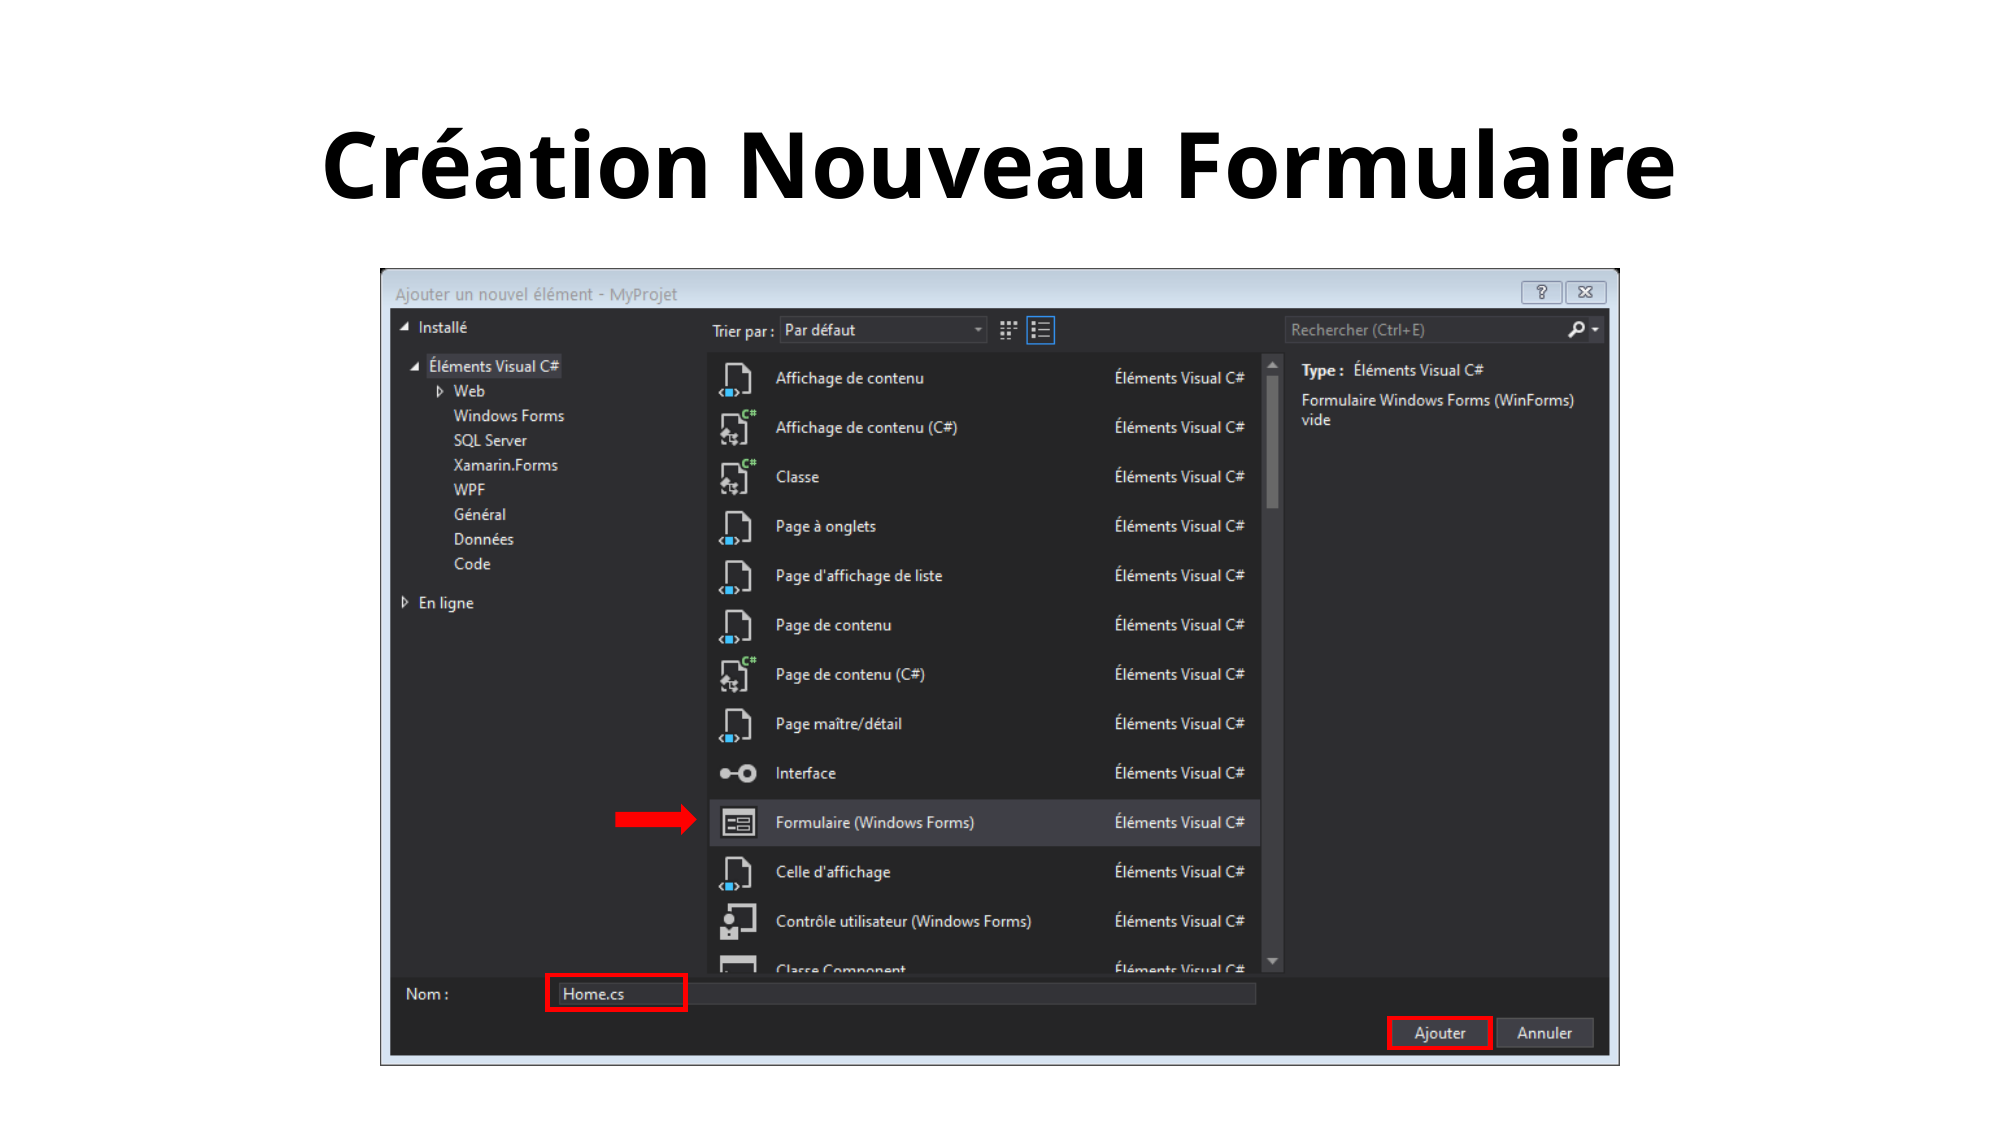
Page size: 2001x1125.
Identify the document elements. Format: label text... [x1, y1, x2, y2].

title Création Nouveau Formulaire [137, 59, 1863, 278]
picture [379, 268, 1620, 1066]
